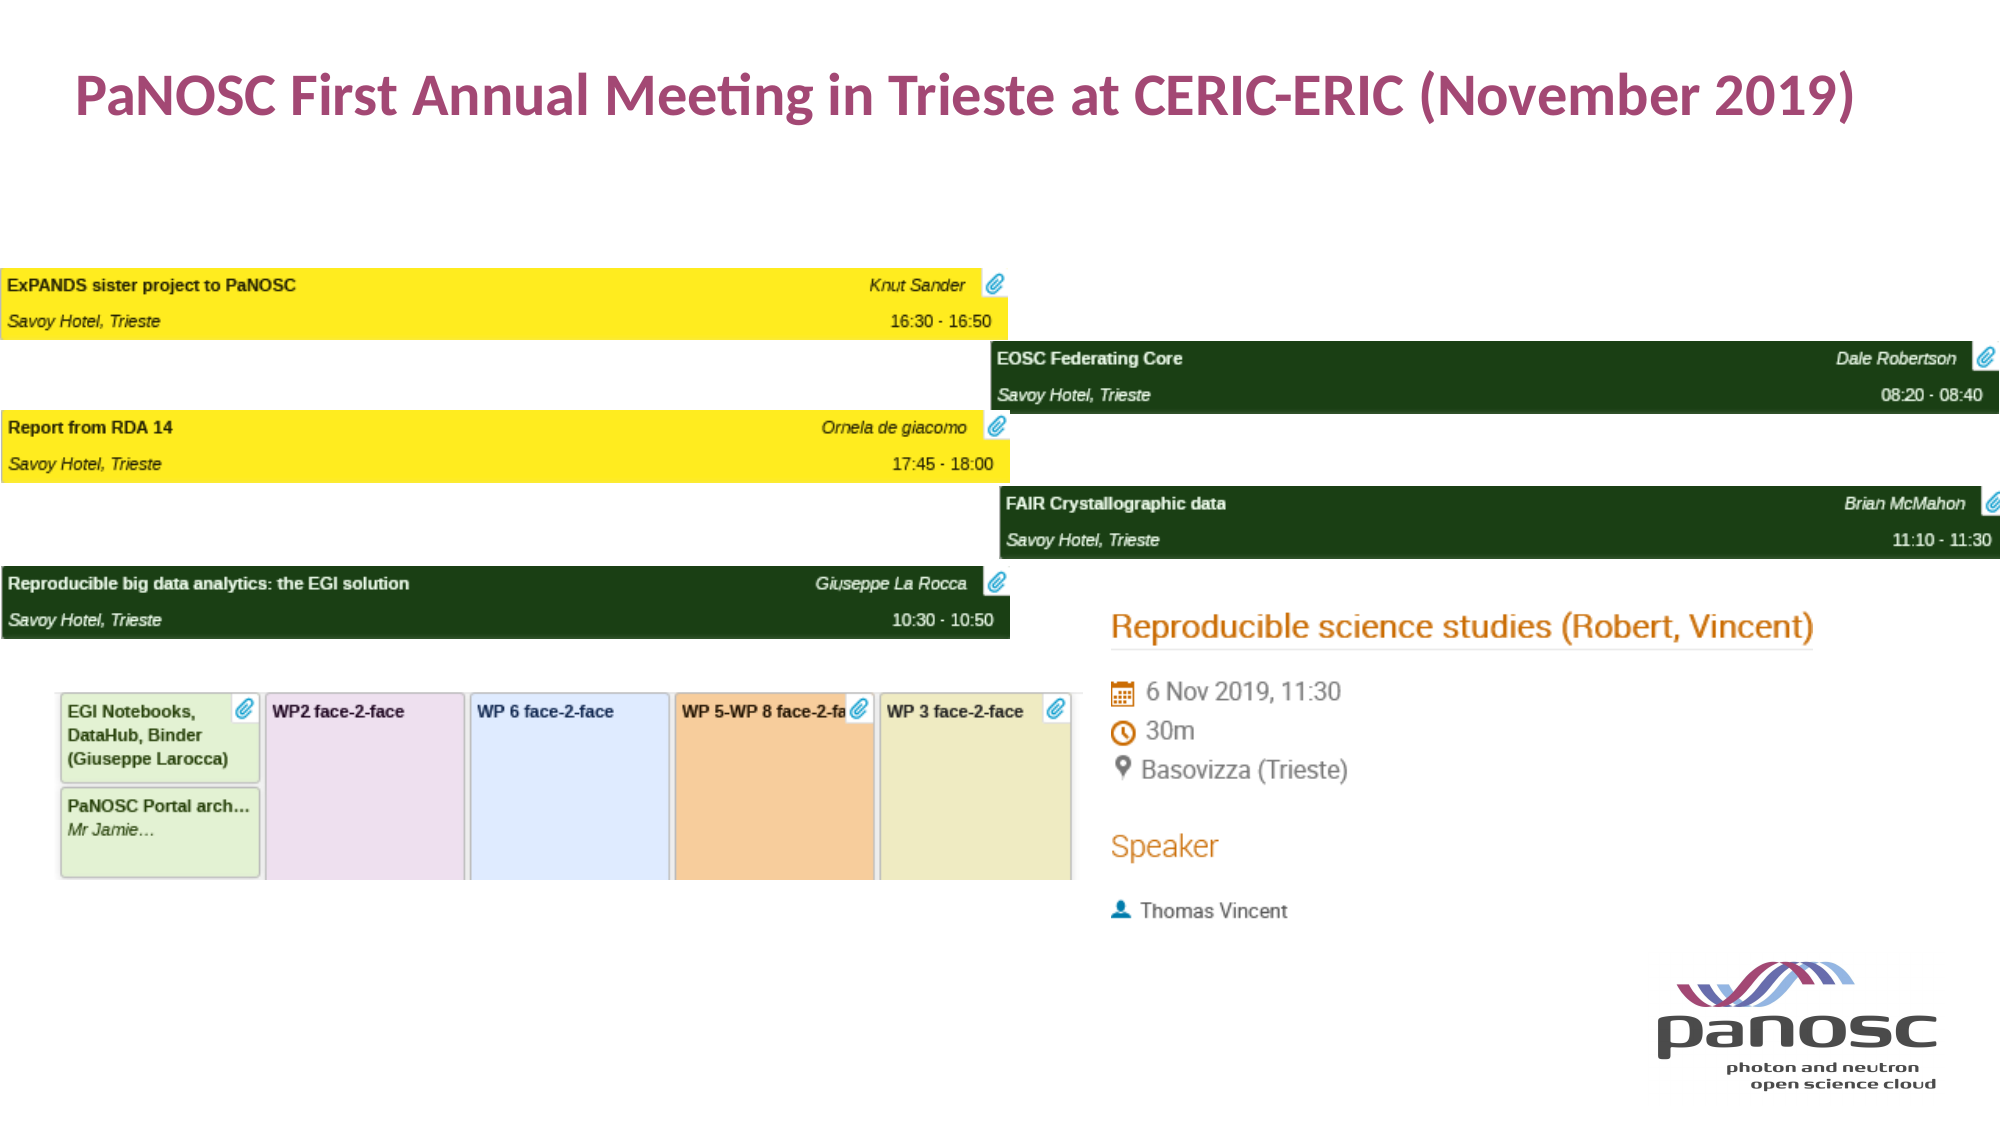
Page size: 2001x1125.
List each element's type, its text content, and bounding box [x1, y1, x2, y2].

picture [54, 691, 1084, 880]
picture [0, 267, 1999, 483]
picture [1648, 952, 1945, 1106]
picture [1, 566, 1010, 639]
picture [999, 486, 2000, 559]
title PaNOSC First Annual Meeting in Trieste at CERIC-ERIC (November 2019) [75, 55, 1909, 129]
picture [1110, 601, 1813, 923]
